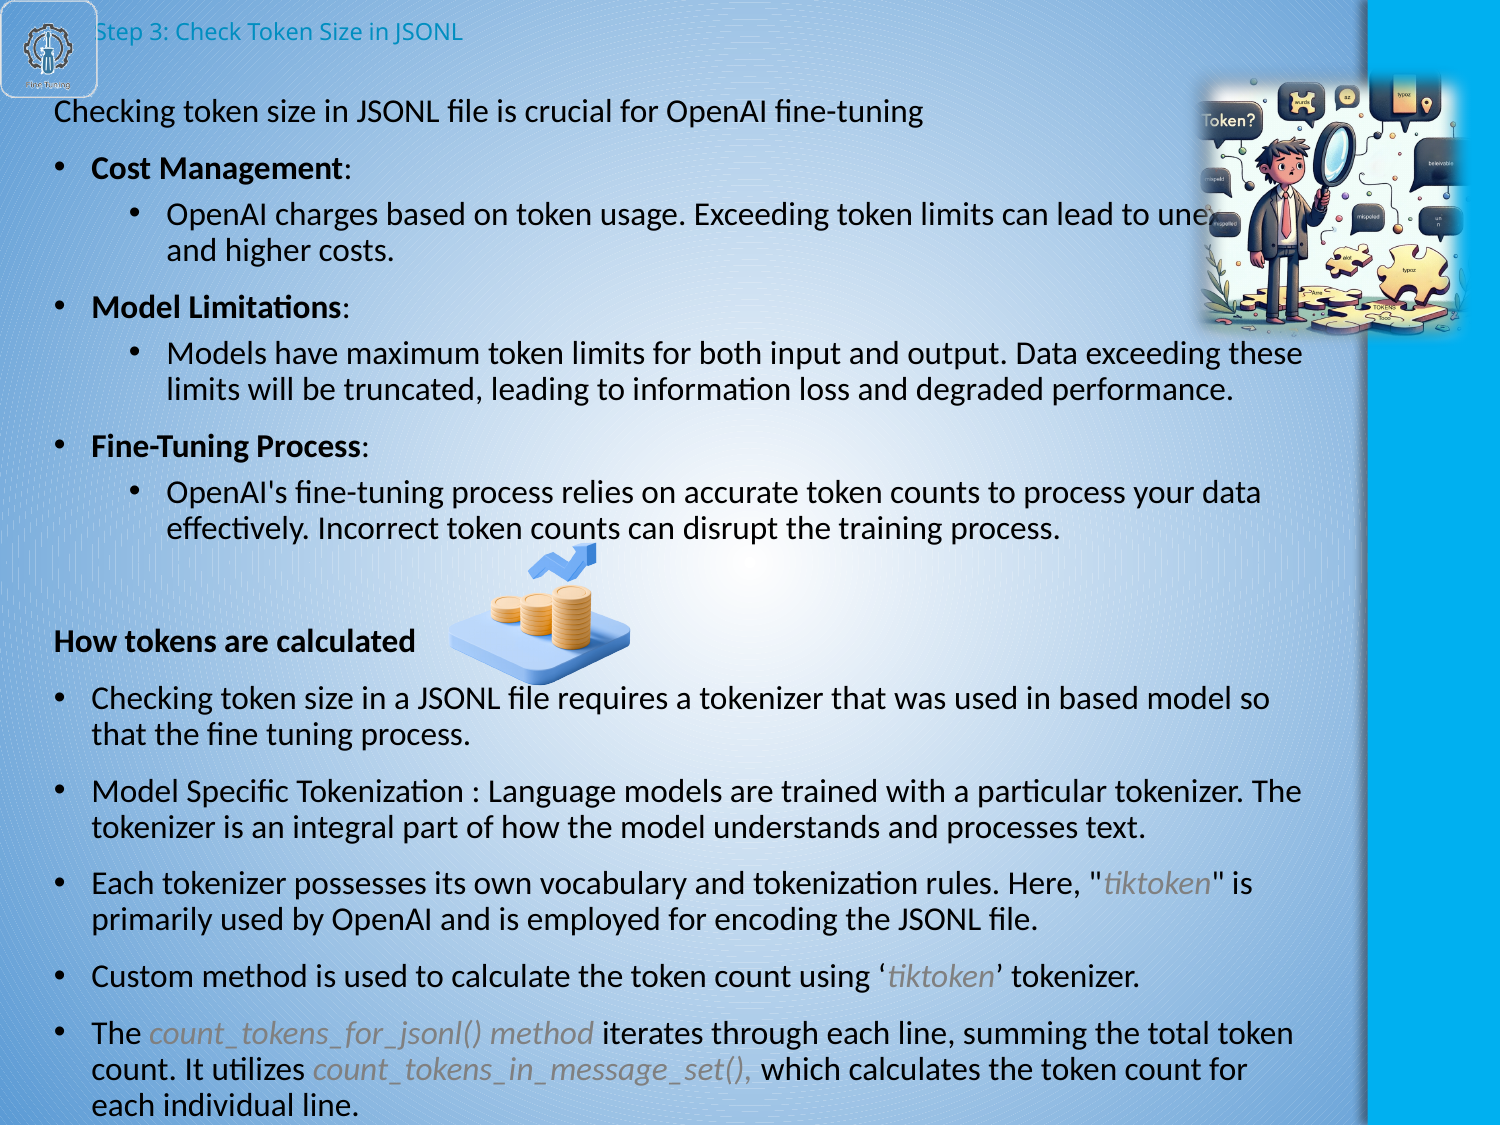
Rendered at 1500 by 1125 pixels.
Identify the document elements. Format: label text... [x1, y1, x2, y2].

text_box [1367, 0, 1500, 1125]
list Checking token size in JSONL file is crucial for OpenAI fine-tuning Cost Management: OpenAI charges based on token usage. Exceeding token limits can lead to unexpected and higher costs. Model Limitations: Models have maximum token limits for both input and output. Data exceeding these limits will be truncated, leading to information loss and degraded performance. Fine-Tuning Process: OpenAI's fine-tuning process relies on accurate token counts to process your data effectively. Incorrect token counts can disrupt the training process. How tokens are calculated Checking token size in a JSONL file requires a tokenizer that was used in based model so that the fine tuning process. Model Specific Tokenization : Language models are trained with a particular tokenizer. The tokenizer is an integral part of how the model understands and processes text. Each tokenizer possesses its own vocabulary and tokenization rules. Here, "tiktoken" is primarily used by OpenAI and is employed for encoding the JSONL file. Custom method is used to calculate the token count using ‘tiktoken’ tokenizer. The count_tokens_for_jsonl() method iterates through each line, summing the total token count. It utilizes count_tokens_in_message_set(), which calculates the token count for each individual line. [38, 86, 1333, 1039]
title Step 3: Check Token Size in JSONL [98, 0, 1355, 57]
picture [1192, 67, 1465, 348]
picture [445, 542, 638, 691]
picture [0, 0, 98, 99]
